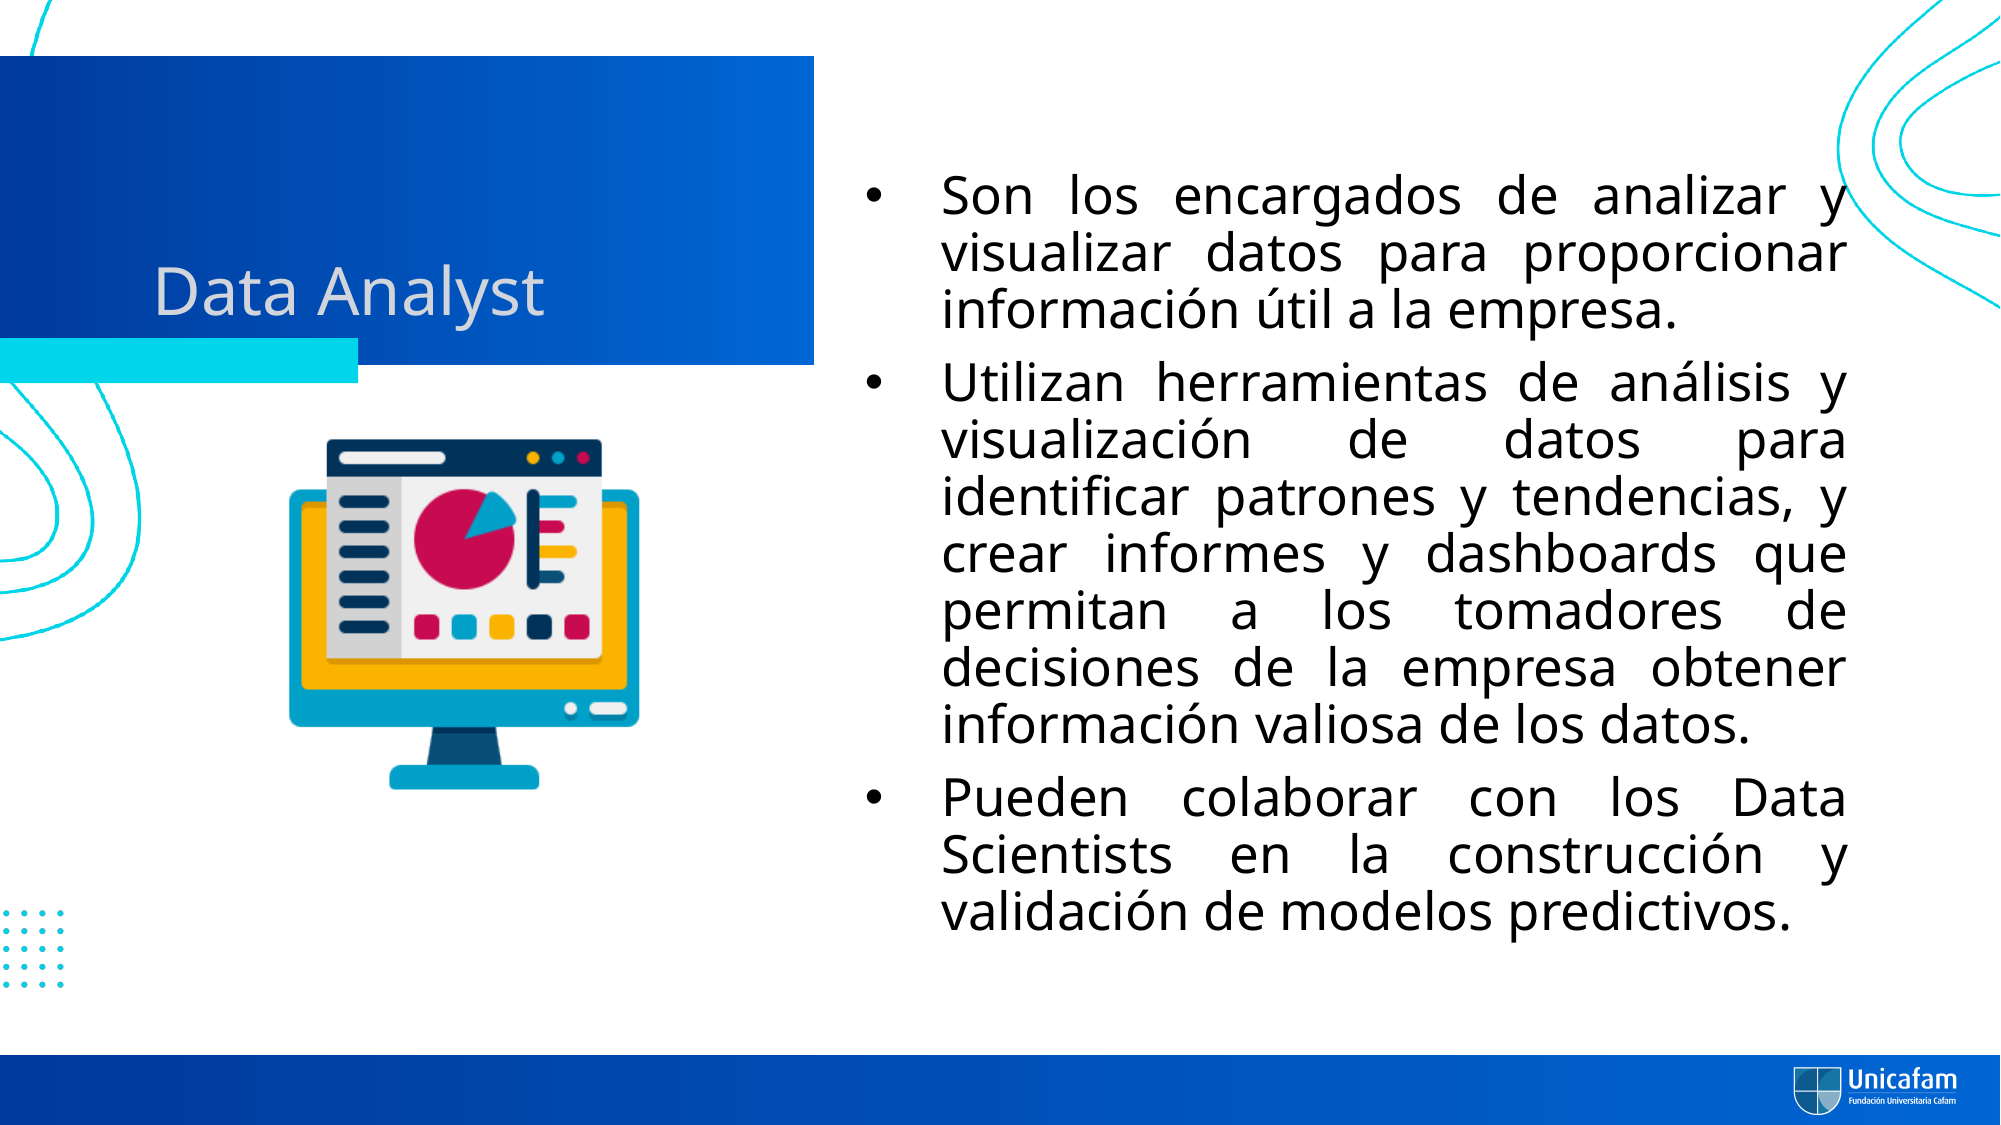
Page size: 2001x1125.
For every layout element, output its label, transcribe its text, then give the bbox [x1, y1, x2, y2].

picture [0, 384, 233, 850]
picture [0, 897, 81, 1001]
picture [246, 418, 705, 812]
list Son los encargados de analizar y visualizar datos para proporcionar información útil a la empresa. Utilizan herramientas de análisis y visualización de datos para identificar patrones y tendencias, y crear informes y dashboards que permitan a los tomadores de decisiones de la empresa obtener información valiosa de los datos. Pueden colaborar con los Data Scientists en la construcción y validación de modelos predictivos. [850, 161, 1863, 962]
title Data Analyst [137, 75, 783, 338]
picture [0, 0, 814, 365]
picture [0, 1055, 2000, 1125]
picture [1803, 0, 2001, 629]
